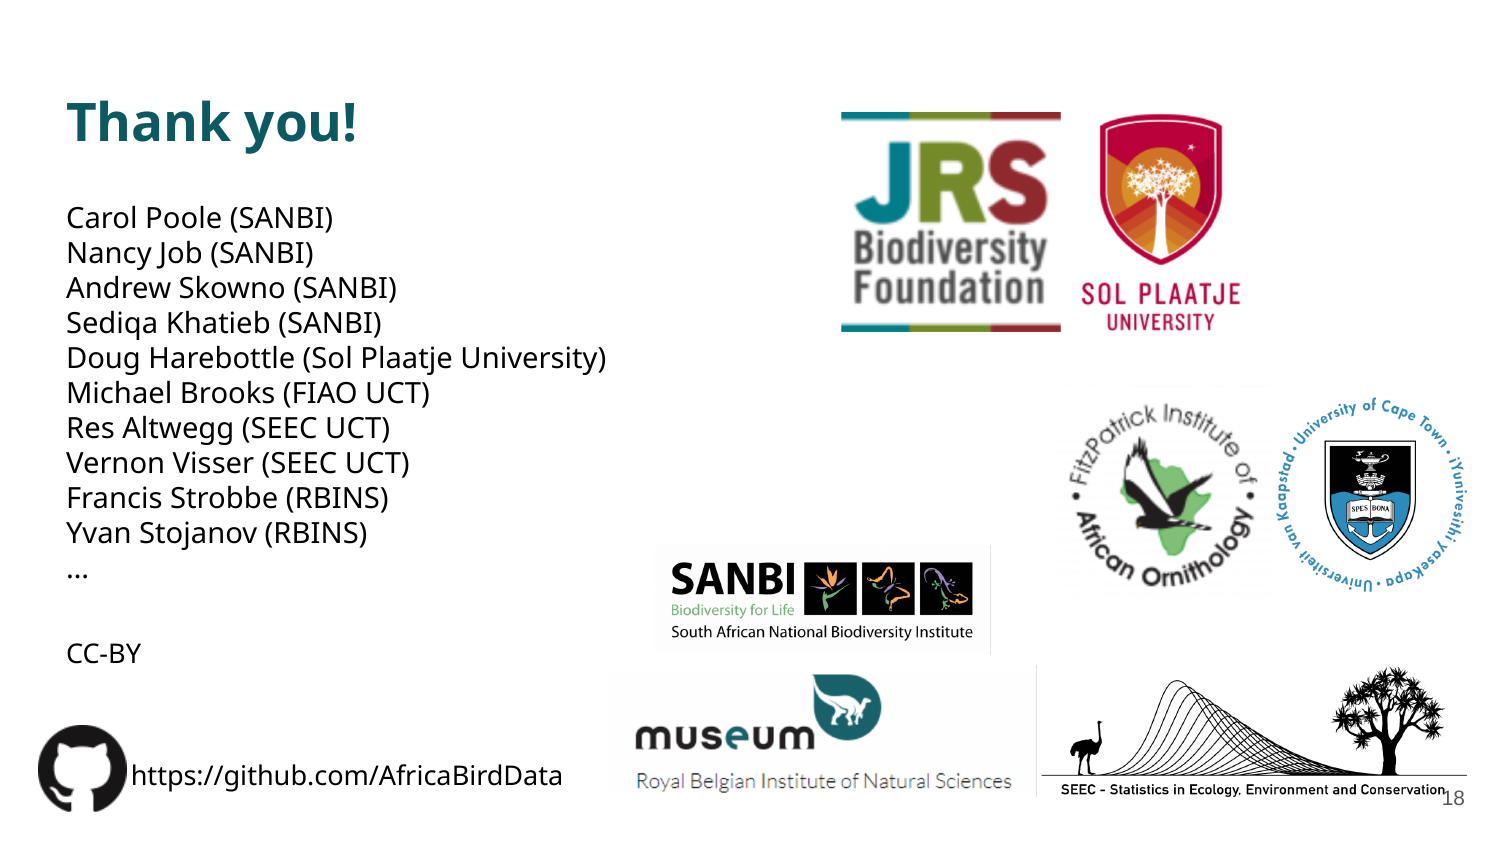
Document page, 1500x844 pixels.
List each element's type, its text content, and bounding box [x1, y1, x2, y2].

slide_number ‹#› [1389, 764, 1480, 830]
title Thank you! [51, 72, 1449, 167]
picture [37, 725, 127, 815]
text_box https://github.com/AfricaBirdData [131, 743, 984, 806]
picture [608, 112, 1467, 797]
text_box Carol Poole (SANBI) Nancy Job (SANBI) Andrew Skowno (SANBI) Sediqa Khatieb (SANBI) Doug Harebottle (Sol Plaatje University) Michael Brooks (FIAO UCT) Res Altwegg (SEEC UCT) Vernon Visser (SEEC UCT) Francis Strobbe (RBINS) Yvan Stojanov (RBINS) … [51, 184, 603, 600]
text_box CC-BY [51, 621, 603, 684]
